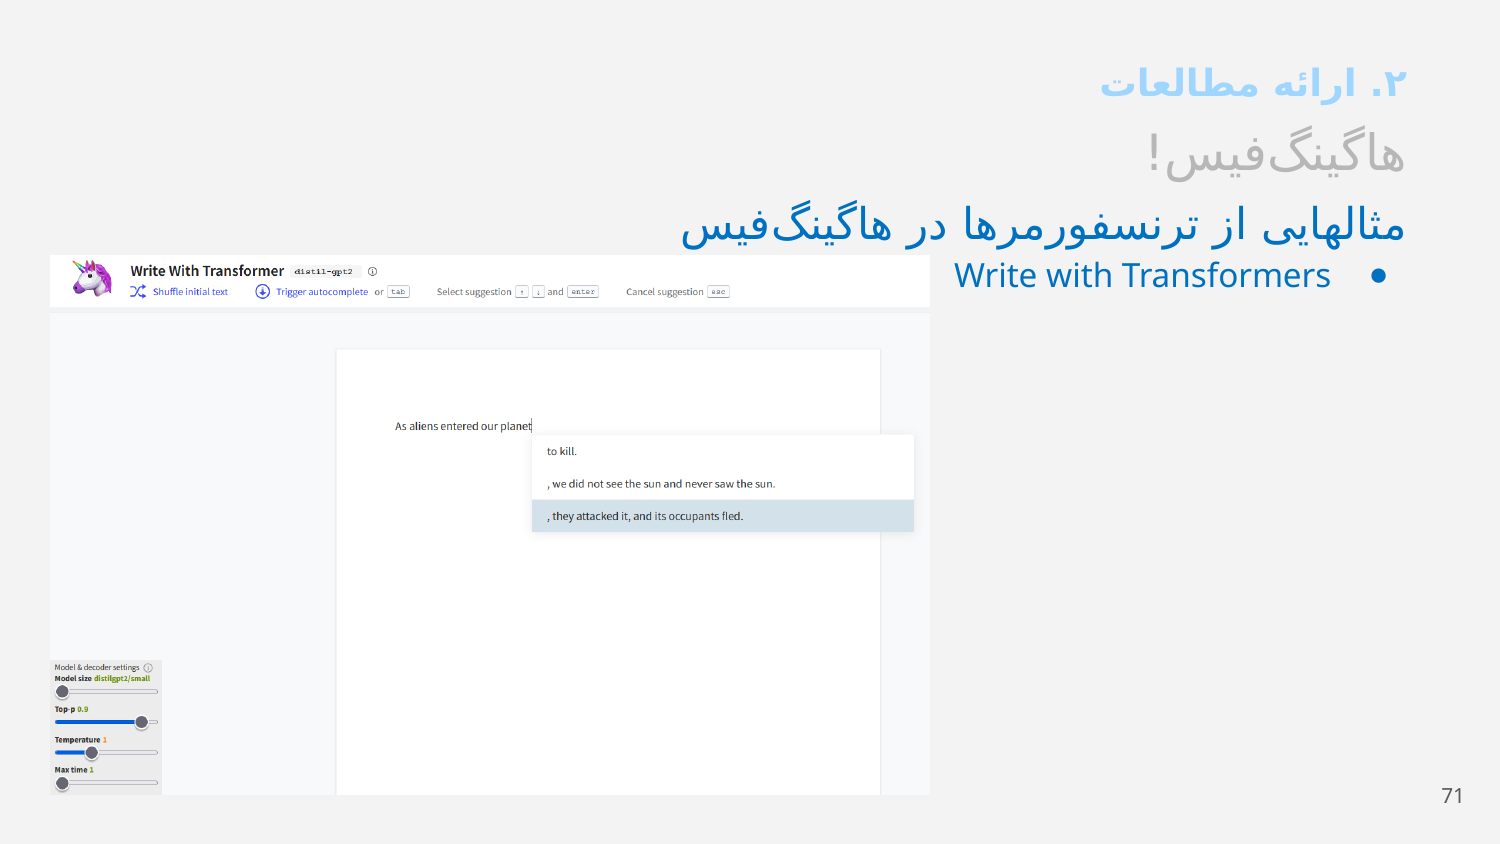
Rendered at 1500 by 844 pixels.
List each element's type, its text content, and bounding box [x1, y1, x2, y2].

list مثالهایی از ترنسفورمرها در هاگینگ‌فیس Write with Transformers [95, 176, 1423, 761]
slide_number 71 [1389, 764, 1480, 830]
picture [50, 255, 931, 795]
text_box هاگینگ‌فیس! [638, 104, 1423, 199]
text_box ۲. ارائه مطالعات [862, 45, 1423, 104]
